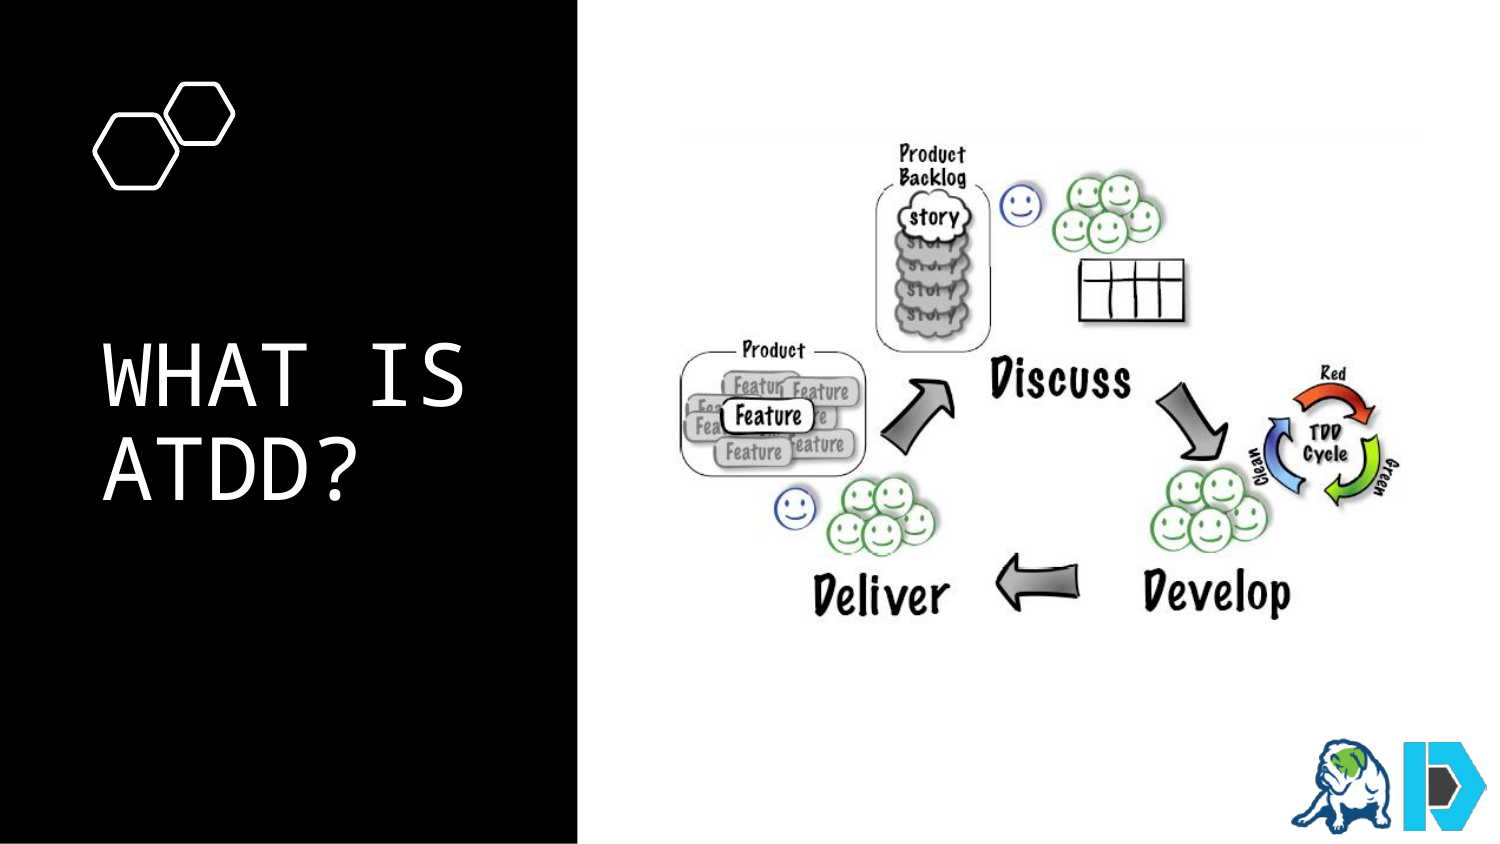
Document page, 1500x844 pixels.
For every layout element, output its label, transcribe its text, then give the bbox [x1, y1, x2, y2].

picture [1291, 738, 1487, 836]
picture [609, 134, 1477, 660]
text_box [0, 0, 580, 844]
text_box [580, 0, 1500, 844]
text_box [94, 83, 234, 189]
title WHAT IS ATDD? [86, 199, 524, 528]
